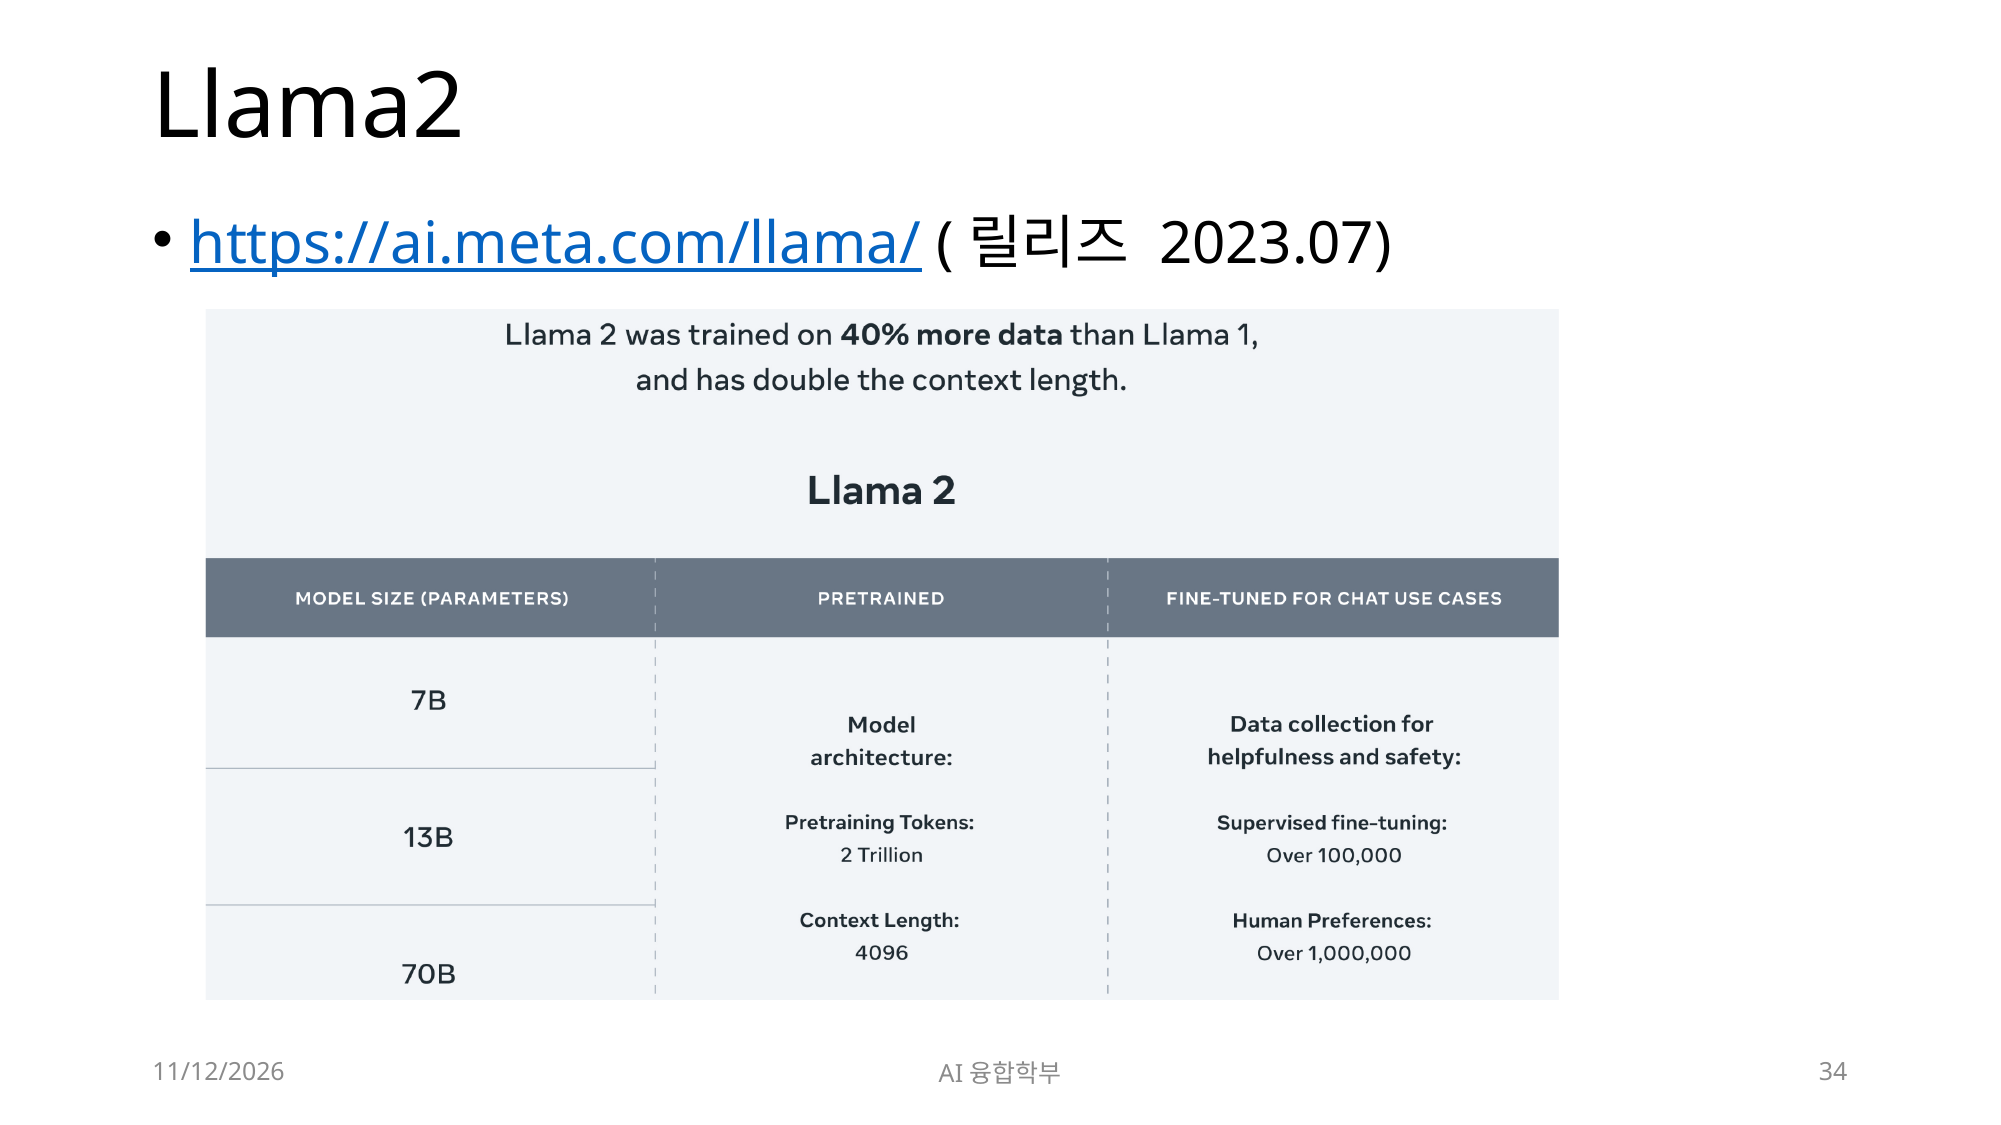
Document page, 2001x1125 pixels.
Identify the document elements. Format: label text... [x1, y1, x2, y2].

title Llama2 [137, 31, 1863, 186]
slide_number 34 [1412, 1042, 1863, 1103]
picture [204, 309, 1562, 1000]
footer AI융합학부 [662, 1042, 1338, 1103]
slide_number 2024. 7. 10. [137, 1042, 588, 1103]
list https://ai.meta.com/llama/ (릴리즈 2023.07) [137, 199, 1863, 1014]
